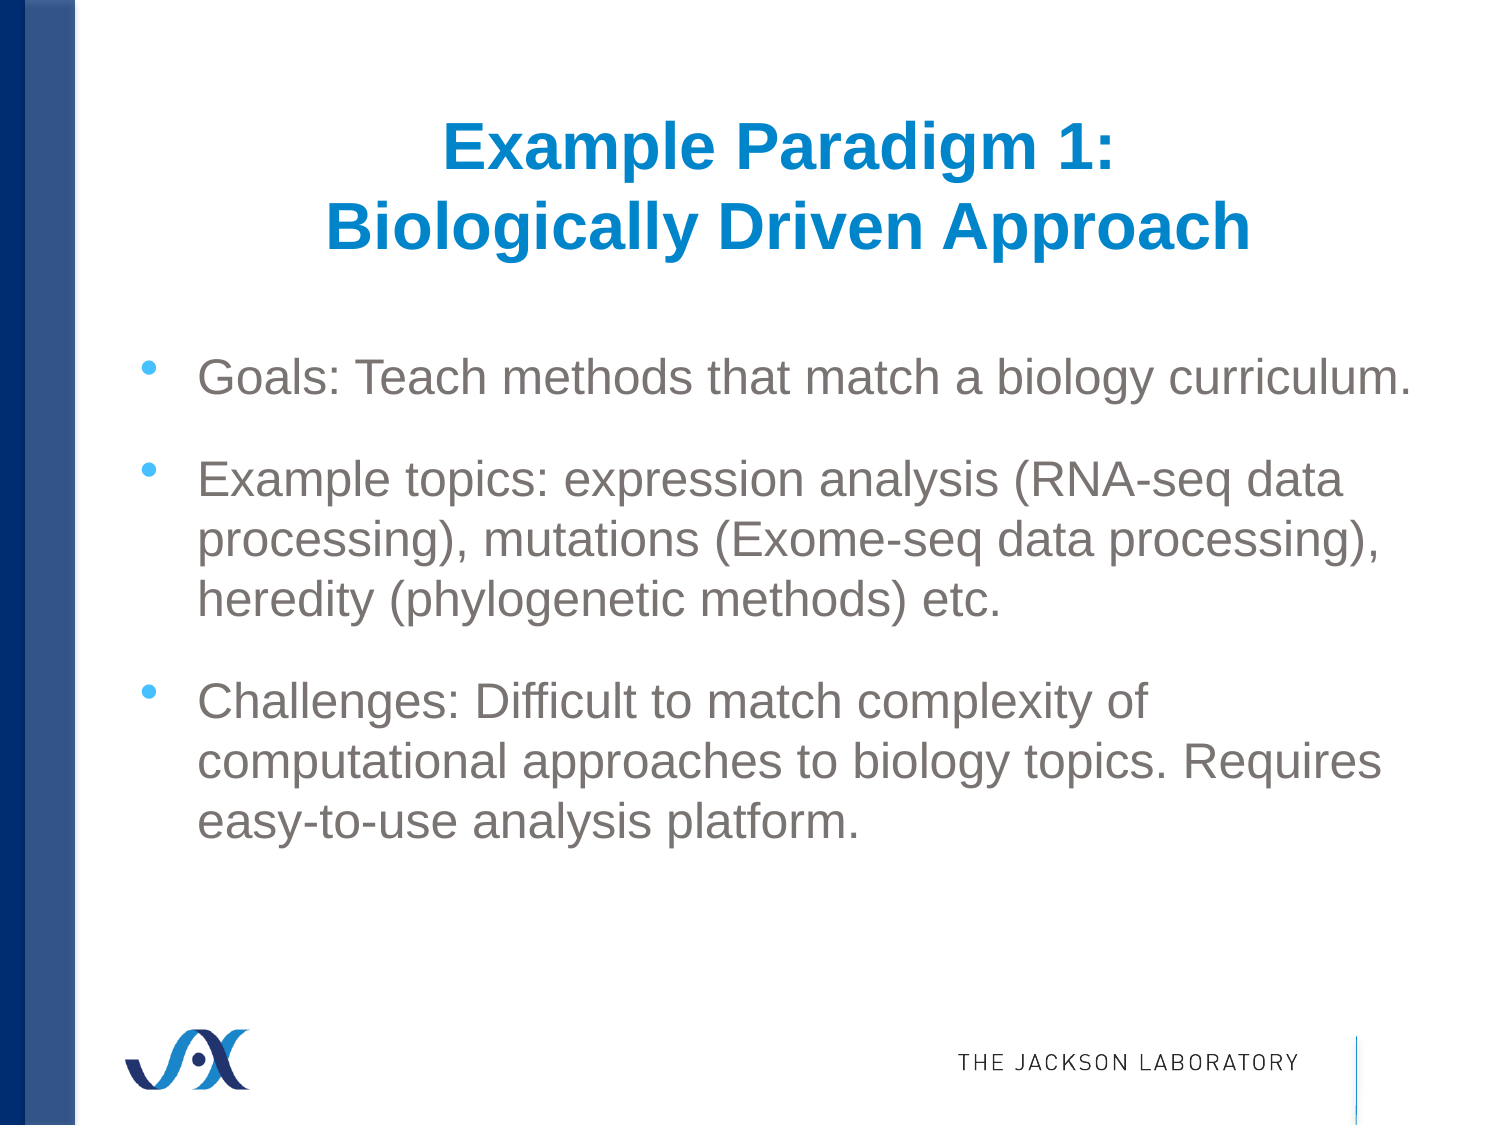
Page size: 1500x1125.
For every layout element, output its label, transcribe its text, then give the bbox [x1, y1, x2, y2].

picture [110, 1011, 268, 1106]
picture [957, 1051, 1300, 1076]
title Example Paradigm 1: Biologically Driven Approach [150, 87, 1444, 271]
text_box Goals: Teach methods that match a biology curriculum. Example topics: expression analysis (RNA-seq data processing), mutations (Exome-seq data processing), heredity (phylogenetic methods) etc. Challenges: Difficult to match complexity of computational approaches to biology topics. Requires easy-to-use analysis platform. [124, 337, 1475, 938]
text_box [99, 312, 1450, 913]
